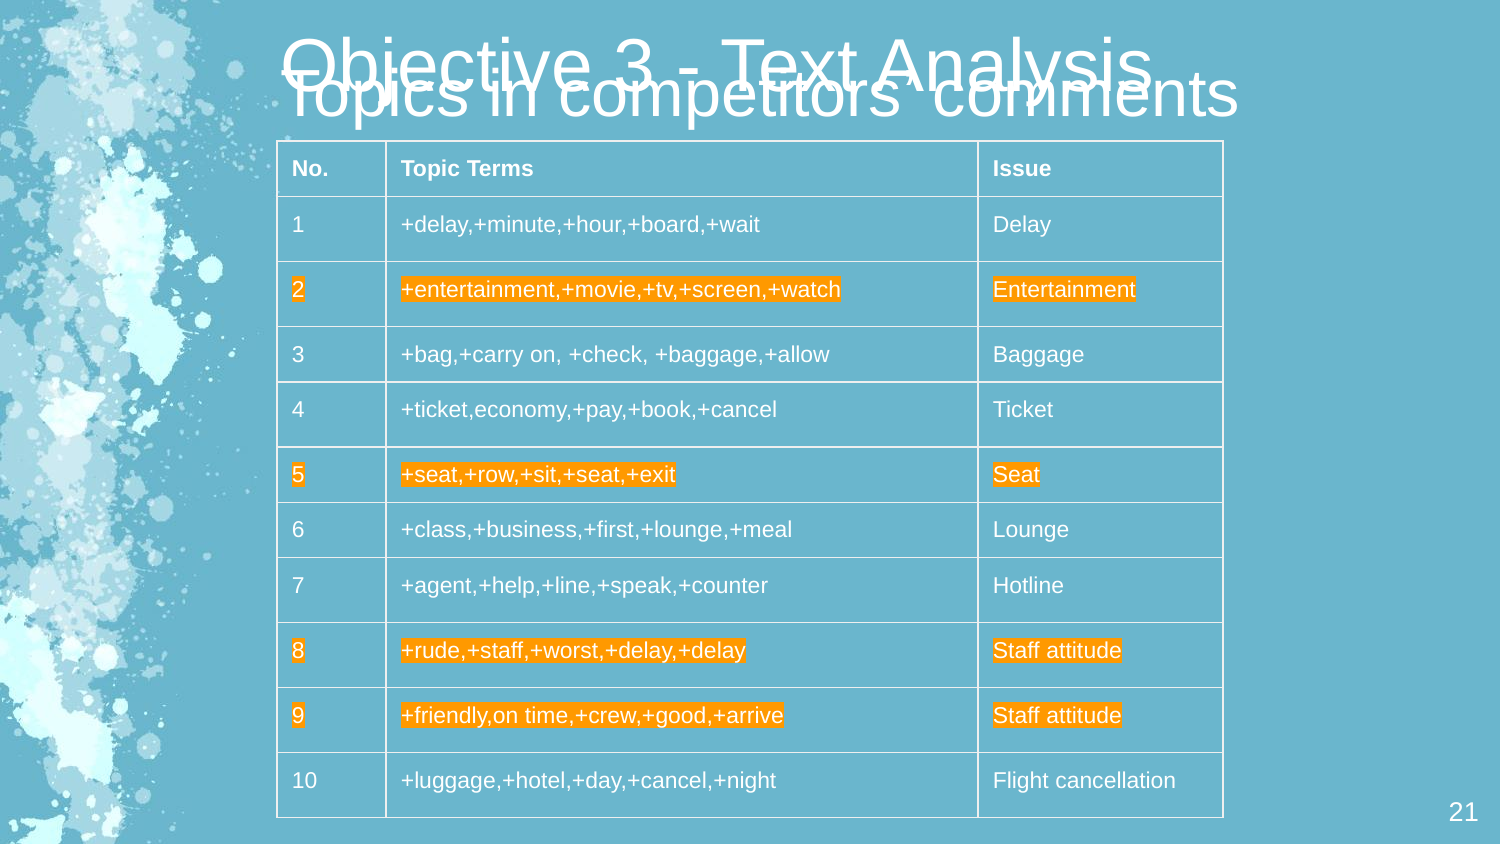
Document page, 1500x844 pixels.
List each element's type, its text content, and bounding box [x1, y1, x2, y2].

table_cell Lounge [979, 503, 1222, 557]
table_cell +entertainment,+movie,+tv,+screen,+watch [387, 262, 977, 326]
table_cell +delay,+minute,+hour,+board,+wait [387, 197, 977, 261]
table_cell +seat,+row,+sit,+seat,+exit [387, 448, 977, 502]
table_cell 2 [278, 262, 385, 326]
table_cell 7 [278, 558, 385, 622]
table_cell 10 [278, 753, 385, 817]
picture [0, 0, 1500, 844]
table_cell 1 [278, 197, 385, 261]
table_cell 3 [278, 327, 385, 381]
table_cell 9 [278, 688, 385, 752]
table_header No. [278, 154, 385, 196]
table_cell 6 [278, 503, 385, 557]
table_cell Baggage [979, 327, 1222, 381]
table_cell +luggage,+hotel,+day,+cancel,+night [387, 753, 977, 817]
table_cell +friendly,on time,+crew,+good,+arrive [387, 688, 977, 752]
table_cell Seat [979, 448, 1222, 502]
table_cell Entertainment [979, 262, 1222, 326]
slide_number ‹#› [1403, 779, 1494, 844]
table_cell Staff attitude [979, 623, 1222, 687]
table_cell 5 [278, 448, 385, 502]
table_header Topic Terms [387, 154, 977, 196]
table_header Issue [979, 154, 1222, 196]
table_cell +agent,+help,+line,+speak,+counter [387, 558, 977, 622]
table_cell +class,+business,+first,+lounge,+meal [387, 503, 977, 557]
table_cell Ticket [979, 383, 1222, 446]
table_cell Delay [979, 197, 1222, 261]
table_cell +rude,+staff,+worst,+delay,+delay [387, 623, 977, 687]
table_cell Staff attitude [979, 688, 1222, 752]
title Objective 3 - Text Analysis [265, 22, 1500, 100]
subtitle Topics in competitors’ comments [265, 106, 1500, 154]
table_cell Flight cancellation [979, 753, 1222, 817]
table_cell 8 [278, 623, 385, 687]
table_cell Hotline [979, 558, 1222, 622]
table_cell +bag,+carry on, +check, +baggage,+allow [387, 327, 977, 381]
table_cell 4 [278, 383, 385, 446]
table_cell +ticket,economy,+pay,+book,+cancel [387, 383, 977, 446]
